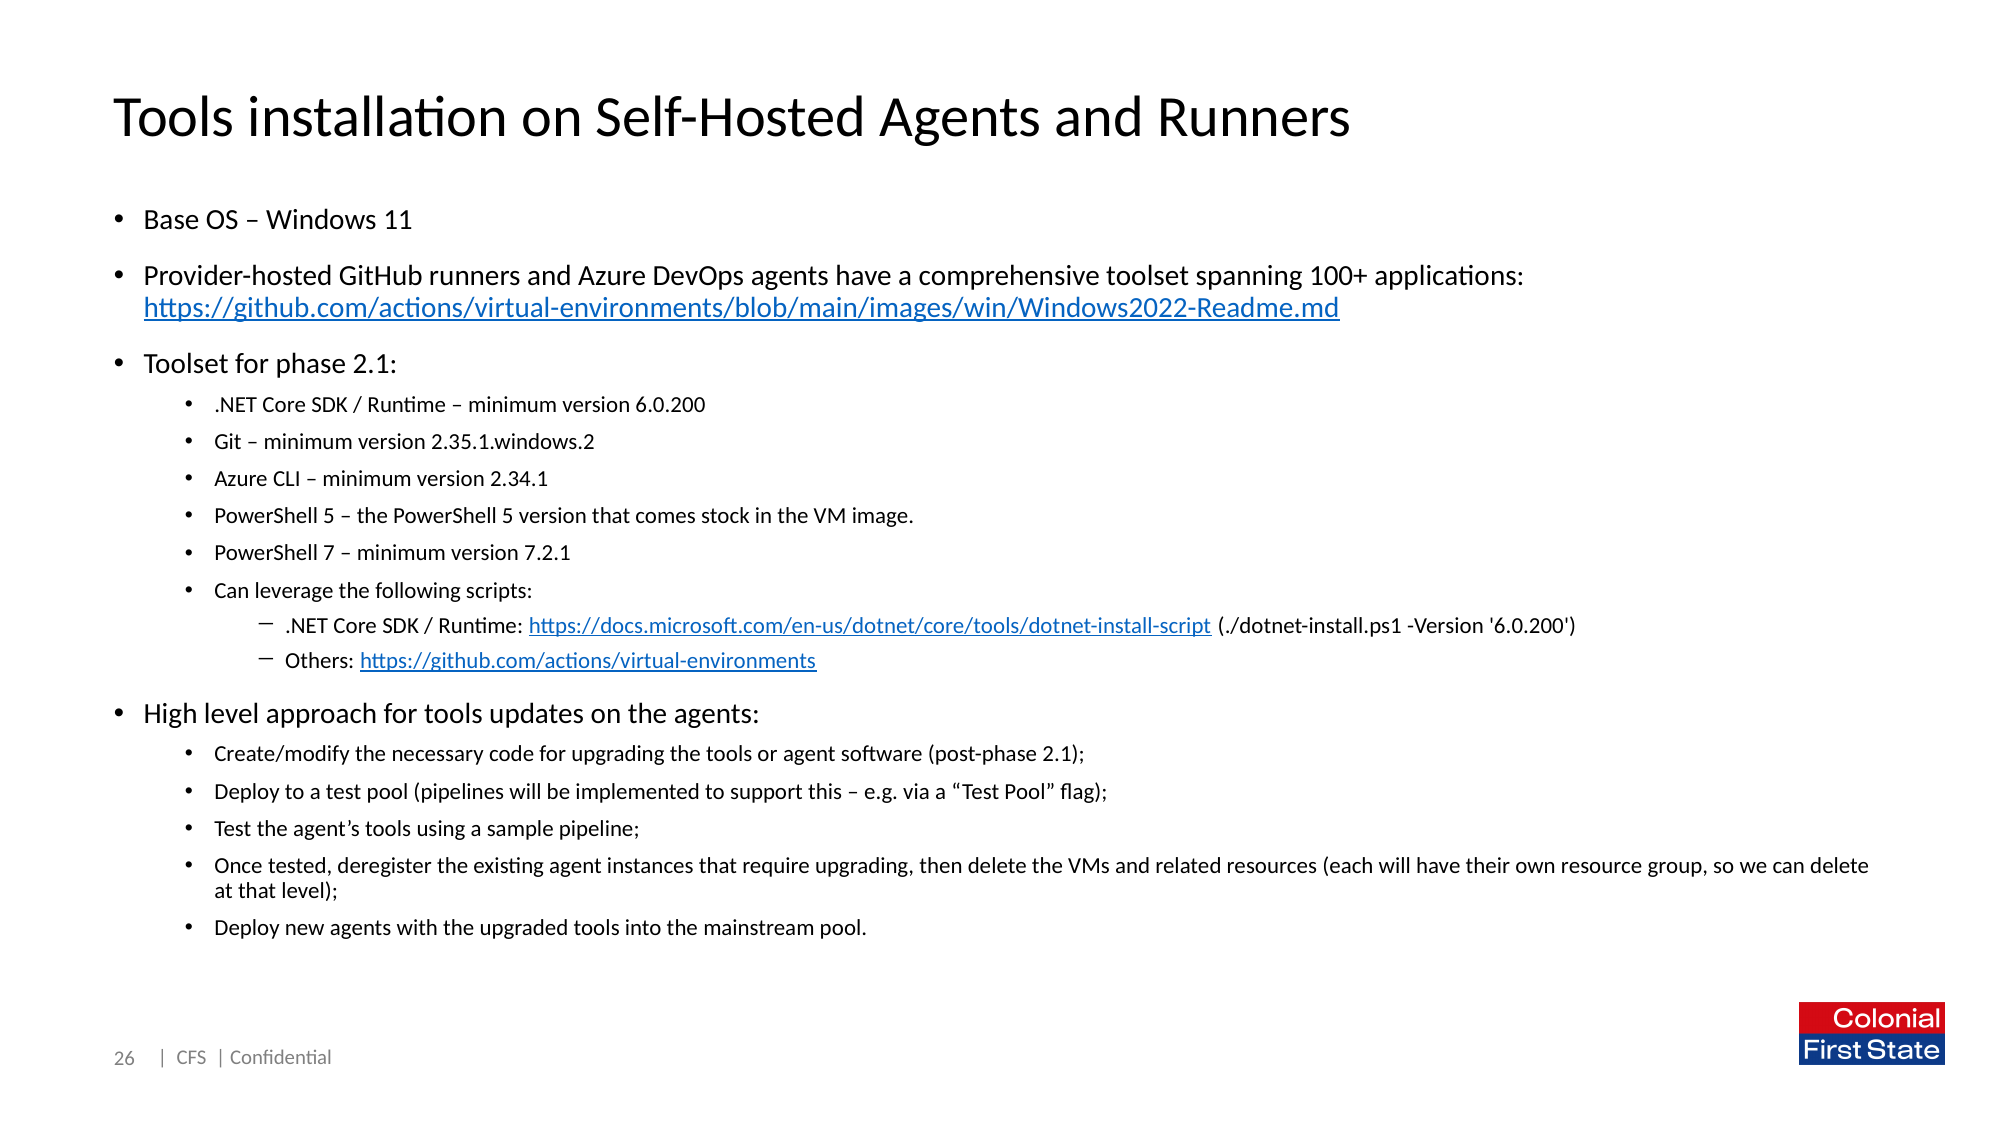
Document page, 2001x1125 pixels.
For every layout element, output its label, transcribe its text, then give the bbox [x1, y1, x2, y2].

title Tools installation on Self-Hosted Agents and Runners [114, 90, 1886, 204]
slide_number 26 [114, 1009, 160, 1070]
text_box Base OS – Windows 11 Provider-hosted GitHub runners and Azure DevOps agents have a comprehensive toolset spanning 100+ applications: https://github.com/actions/virtual-environments/blob/main/images/win/Windows2022-Readme.md Toolset for phase 2.1: .NET Core SDK / Runtime – minimum version 6.0.200 Git – minimum version 2.35.1.windows.2 Azure CLI – minimum version 2.34.1 PowerShell 5 – the PowerShell 5 version that comes stock in the VM image. PowerShell 7 – minimum version 7.2.1 Can leverage the following scripts: .NET Core SDK / Runtime: https://docs.microsoft.com/en-us/dotnet/core/tools/dotnet-install-script (./dotnet-install.ps1 -Version '6.0.200') Others: https://github.com/actions/virtual-environments High level approach for tools updates on the agents: Create/modify the necessary code for upgrading the tools or agent software (post-phase 2.1); Deploy to a test pool (pipelines will be implemented to support this – e.g. via a “Test Pool” flag); Test the agent’s tools using a sample pipeline; Once tested, deregister the existing agent instances that require upgrading, then delete the VMs and related resources (each will have their own resource group, so we can delete at that level); Deploy new agents with the upgraded tools into the mainstream pool. [113, 204, 1886, 941]
picture [1799, 1002, 1945, 1065]
